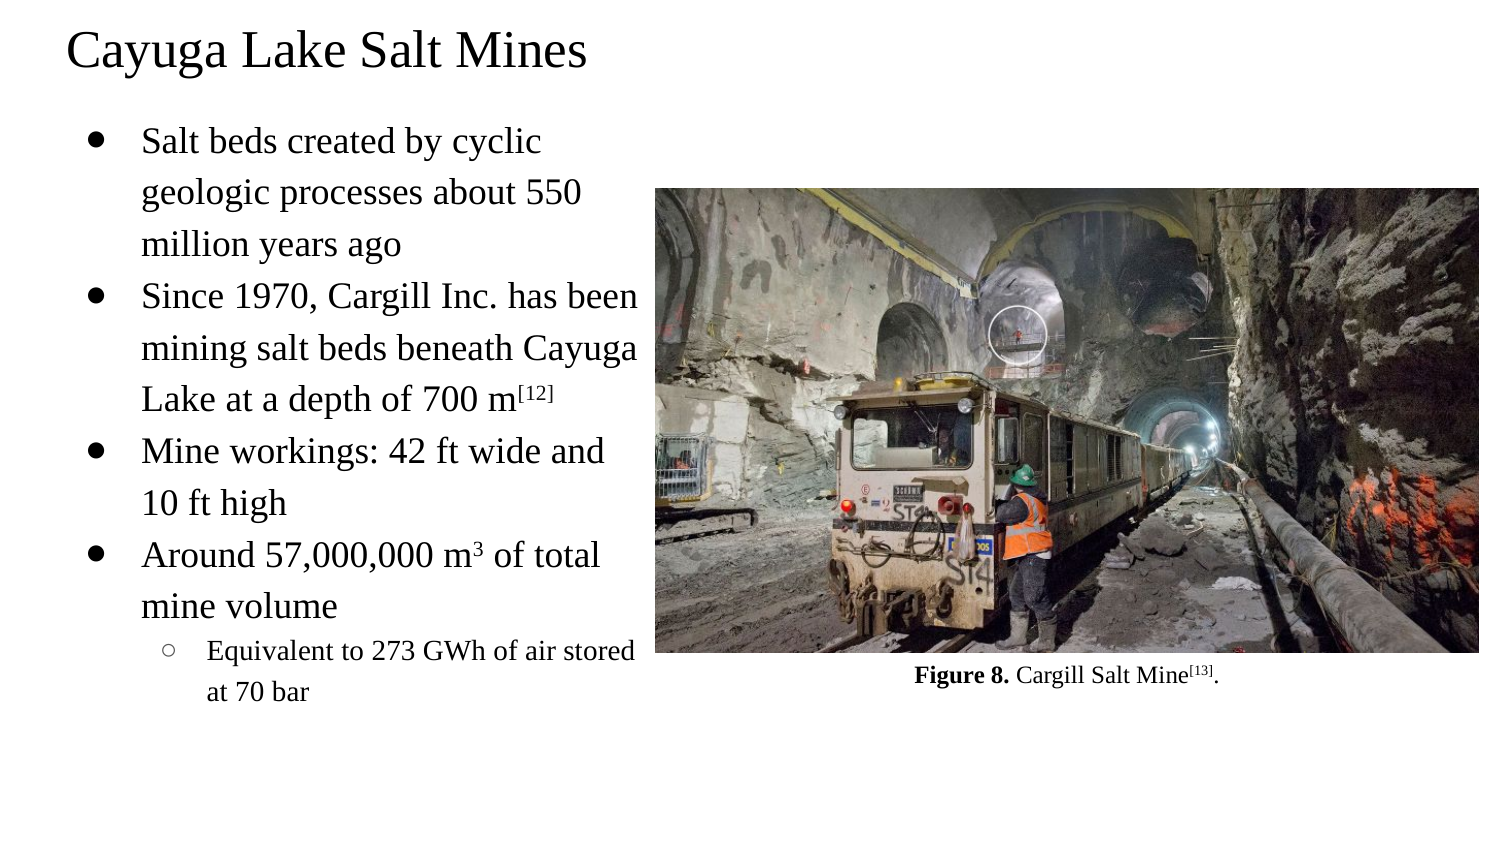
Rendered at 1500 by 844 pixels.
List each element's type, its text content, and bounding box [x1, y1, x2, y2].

list Salt beds created by cyclic geologic processes about 550 million years ago Since 1970, Cargill Inc. has been mining salt beds beneath Cayuga Lake at a depth of 700 m[12] Mine workings: 42 ft wide and 10 ft high Around 57,000,000 m3 of total mine volume Equivalent to 273 GWh of air stored at 70 bar [51, 93, 655, 810]
picture [654, 188, 1480, 653]
title Cayuga Lake Salt Mines [51, 0, 1449, 94]
text_box Figure 8. Cargill Salt Mine[13]. [655, 660, 1479, 696]
